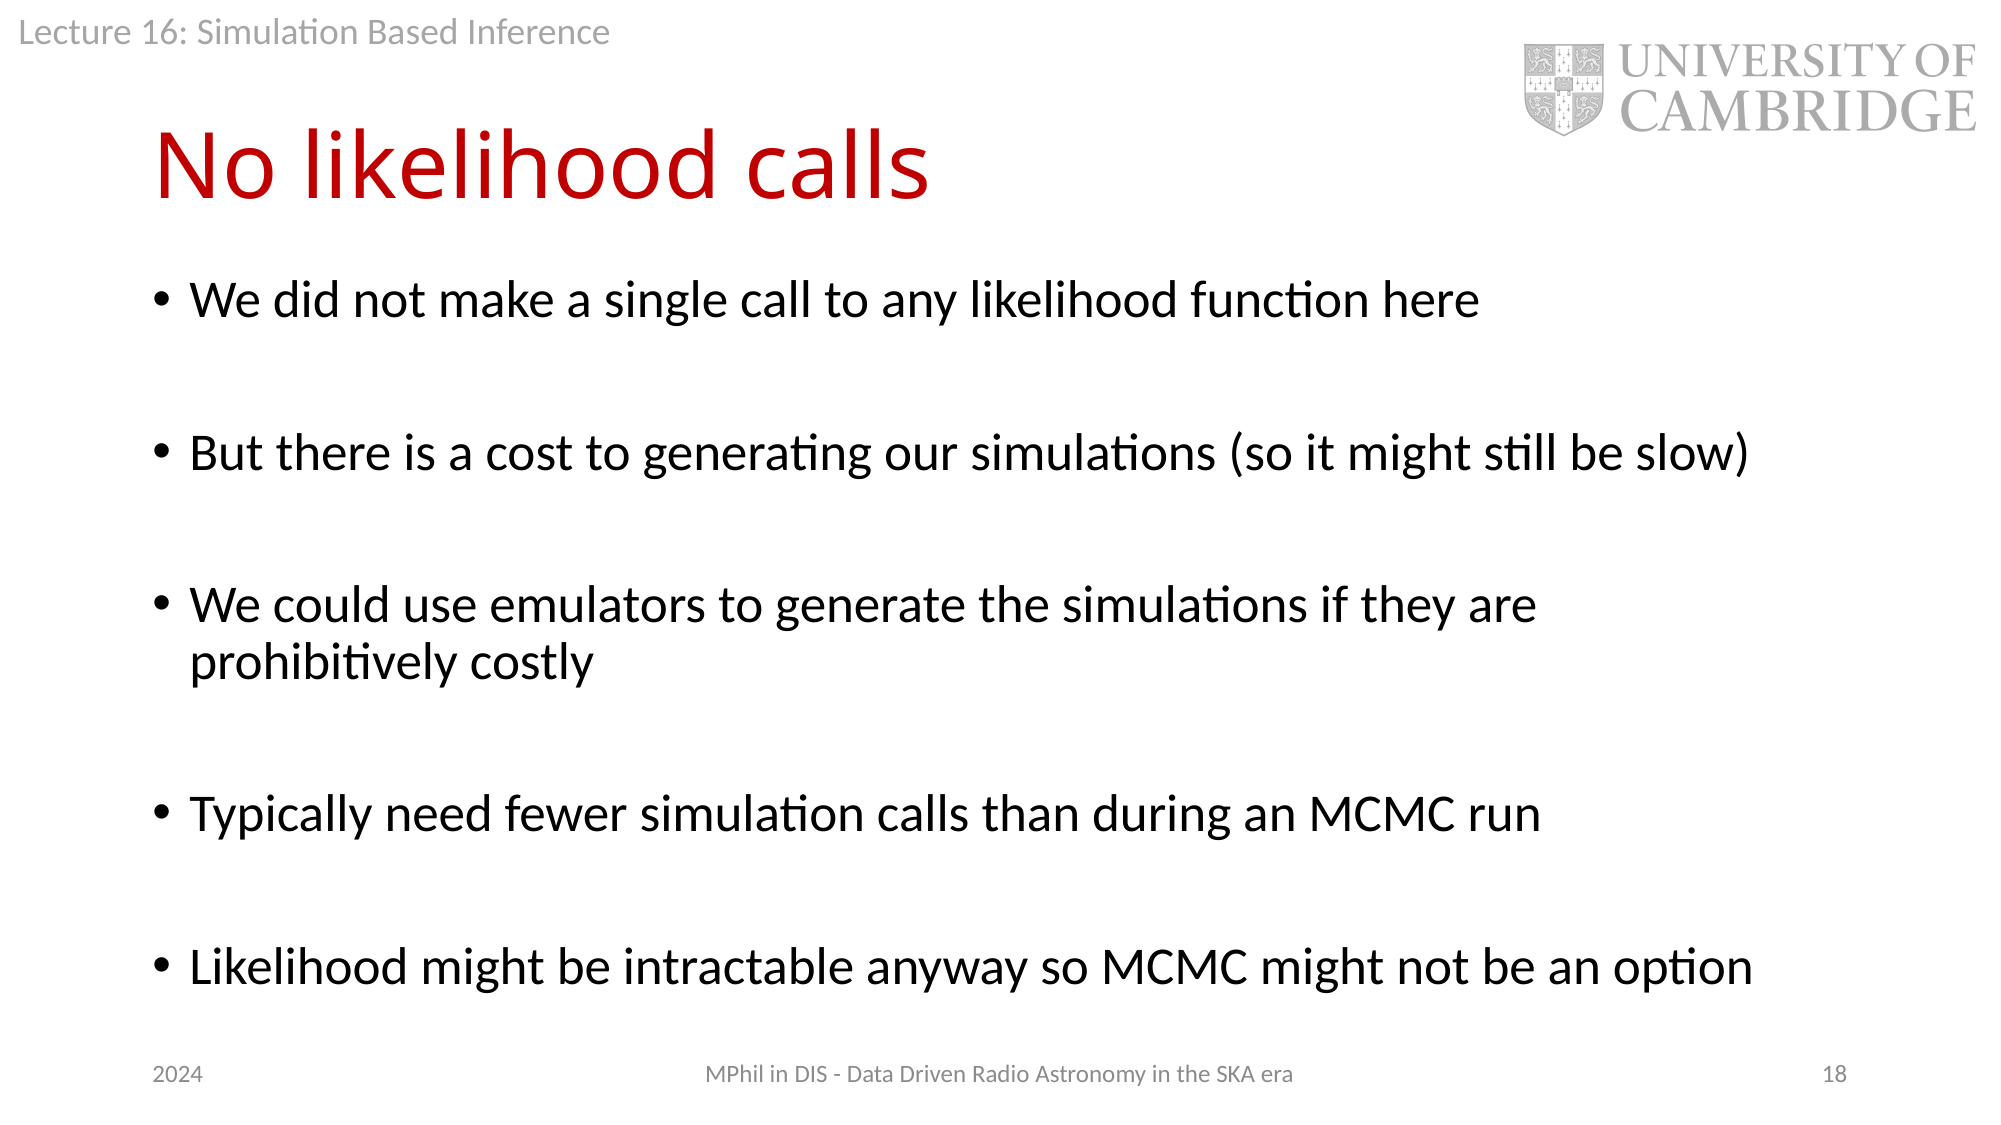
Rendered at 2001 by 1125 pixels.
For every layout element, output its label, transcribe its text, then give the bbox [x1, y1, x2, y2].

slide_number 2024 [137, 1042, 588, 1103]
title No likelihood calls [137, 59, 1863, 278]
list We did not make a single call to any likelihood function here But there is a cost to generating our simulations (so it might still be slow) We could use emulators to generate the simulations if they are prohibitively costly Typically need fewer simulation calls than during an MCMC run Likelihood might be intractable anyway so MCMC might not be an option [137, 264, 1787, 1014]
footer MPhil in DIS - Data Driven Radio Astronomy in the SKA era [662, 1042, 1338, 1103]
slide_number 18 [1412, 1042, 1863, 1103]
